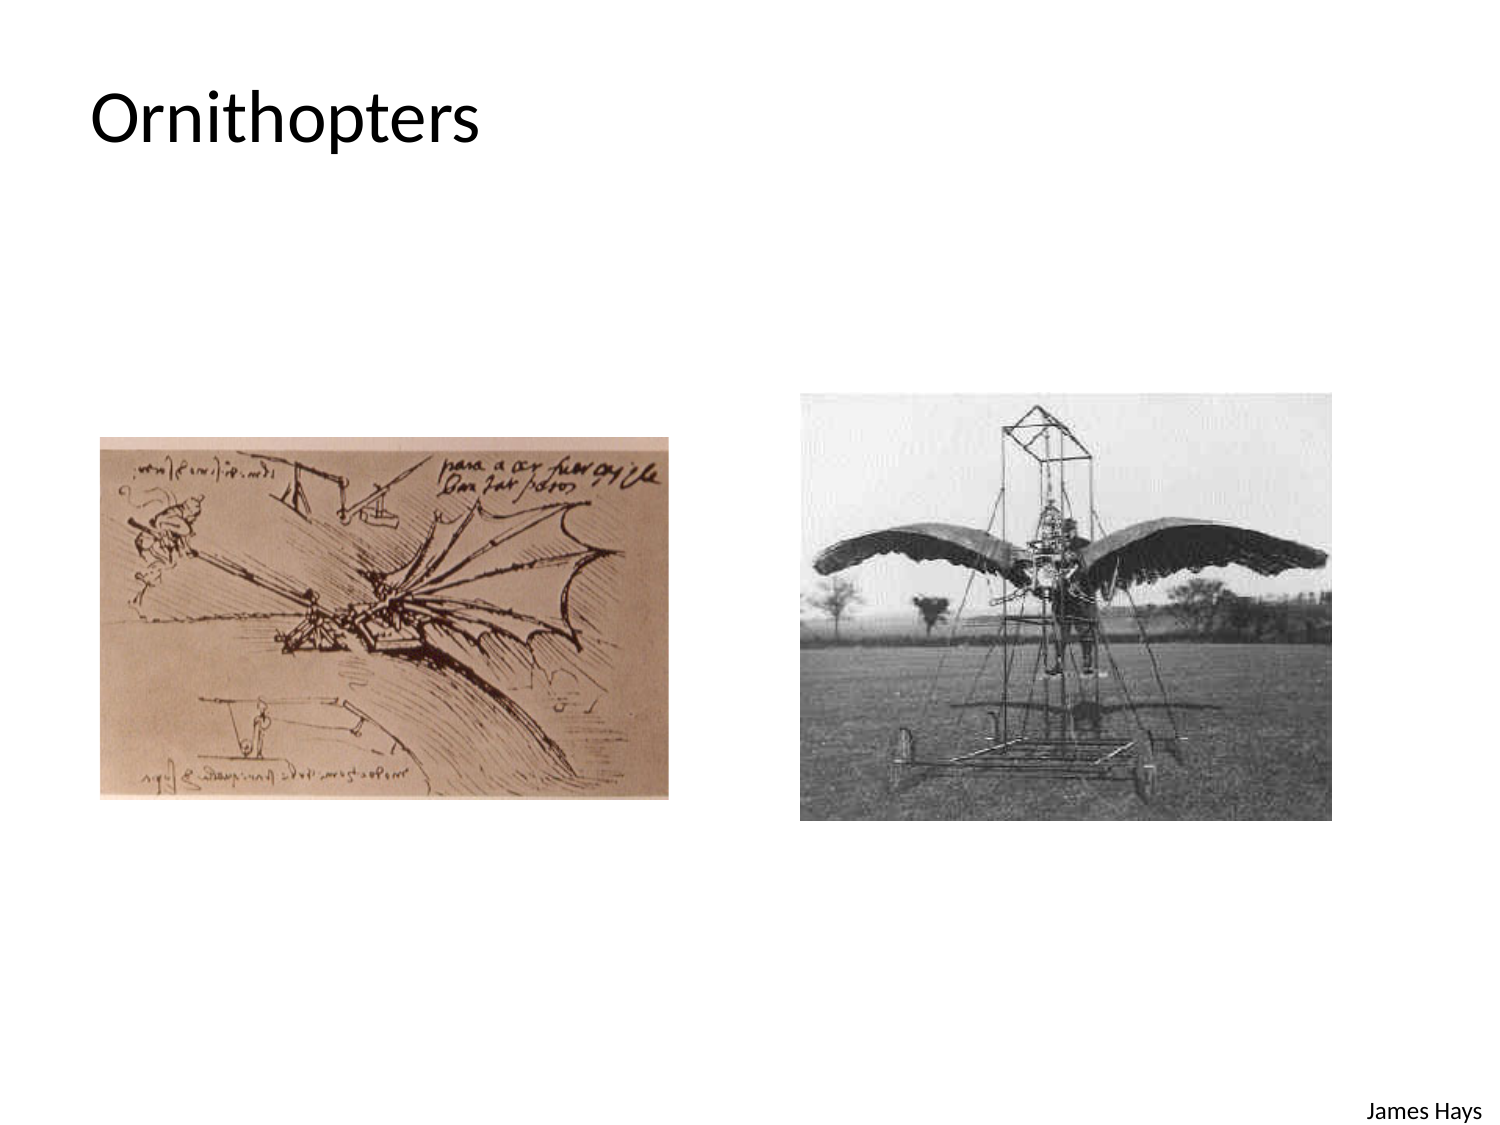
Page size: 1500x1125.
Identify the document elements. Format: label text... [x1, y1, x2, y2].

title Ornithopters [74, 37, 1426, 188]
picture [799, 391, 1332, 821]
text_box James Hays [1352, 1087, 1498, 1125]
picture [99, 437, 669, 801]
